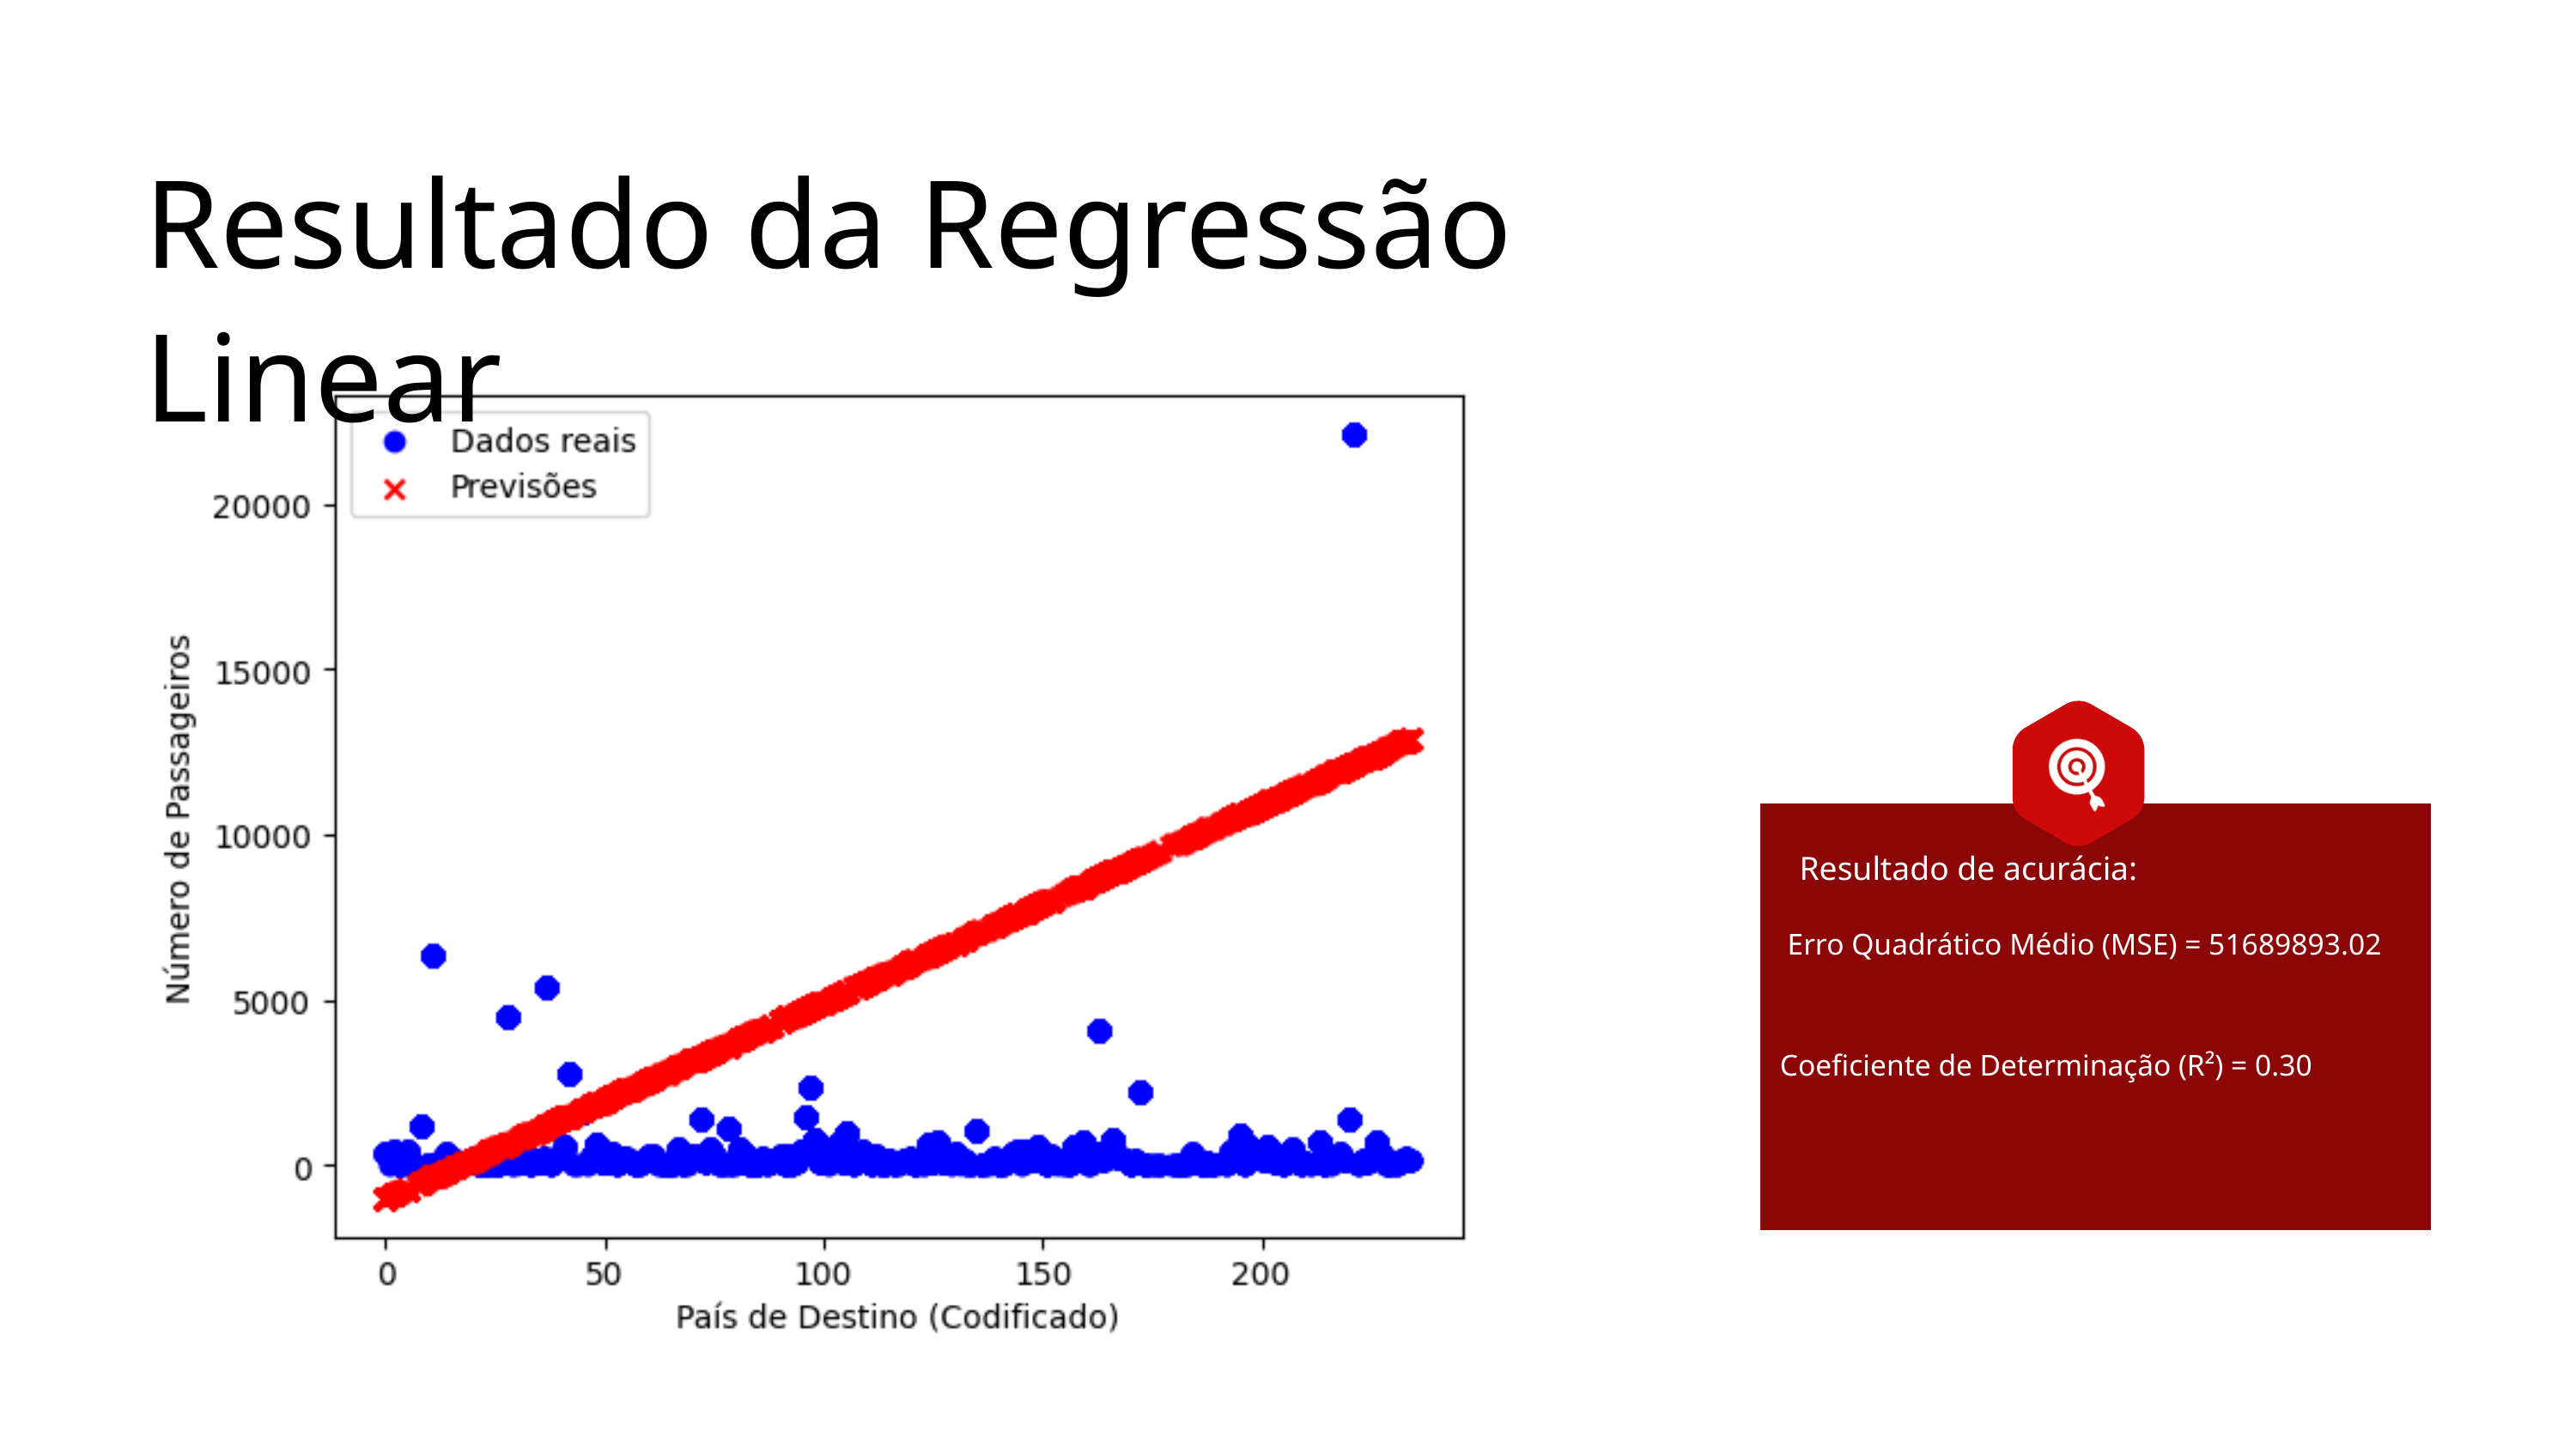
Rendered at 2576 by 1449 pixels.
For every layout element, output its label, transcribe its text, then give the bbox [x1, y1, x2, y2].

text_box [1759, 803, 2432, 1231]
text_box [144, 446, 1484, 1356]
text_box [2012, 696, 2145, 851]
text_box Resultado da Regressão Linear [144, 139, 1669, 446]
